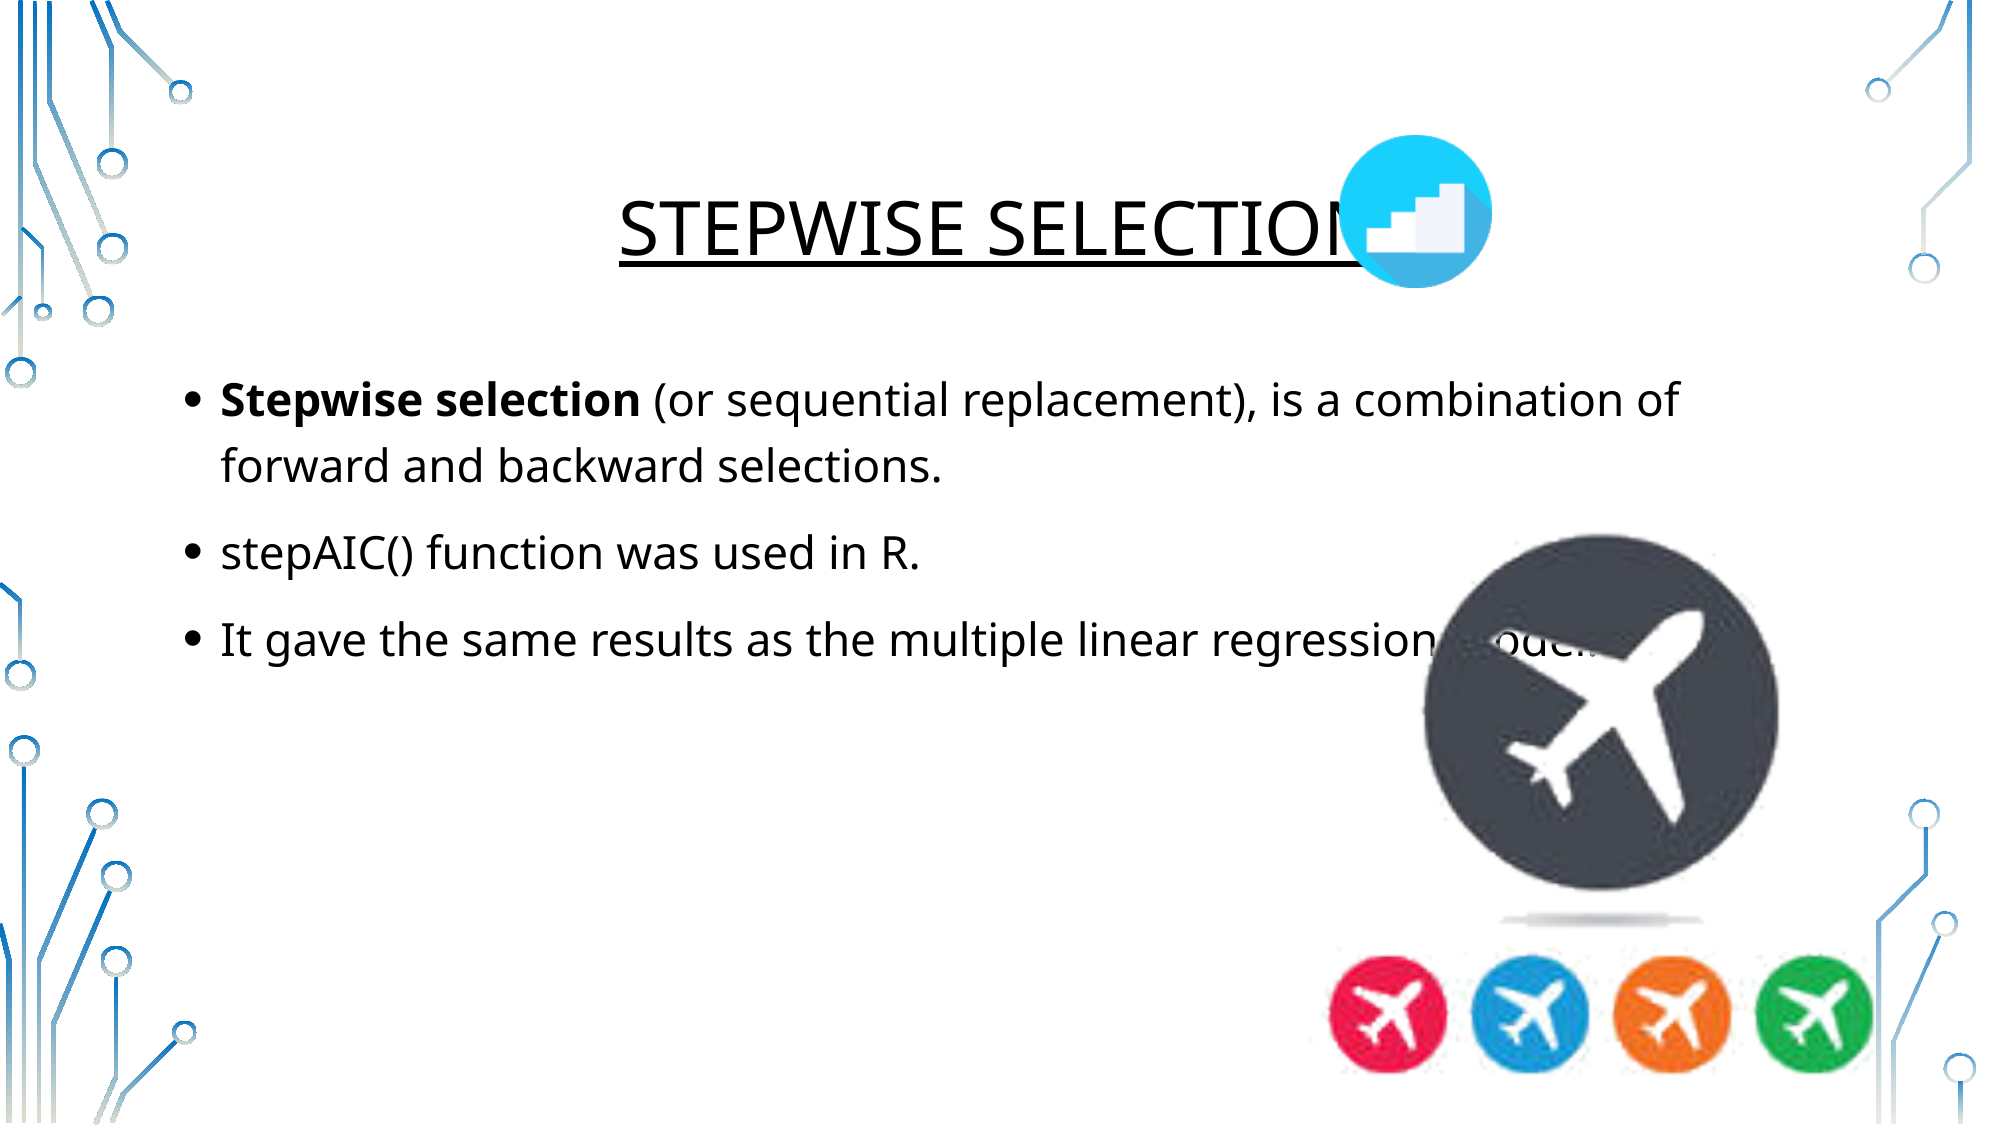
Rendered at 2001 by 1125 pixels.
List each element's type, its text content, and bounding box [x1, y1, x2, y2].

list Stepwise selection (or sequential replacement), is a combination of forward and backward selections. stepAIC() function was used in R. It gave the same results as the multiple linear regression model. [167, 352, 1793, 734]
picture [1306, 507, 1897, 1100]
title STEPWISE SELECTION [187, 110, 1813, 353]
picture [1338, 135, 1492, 288]
